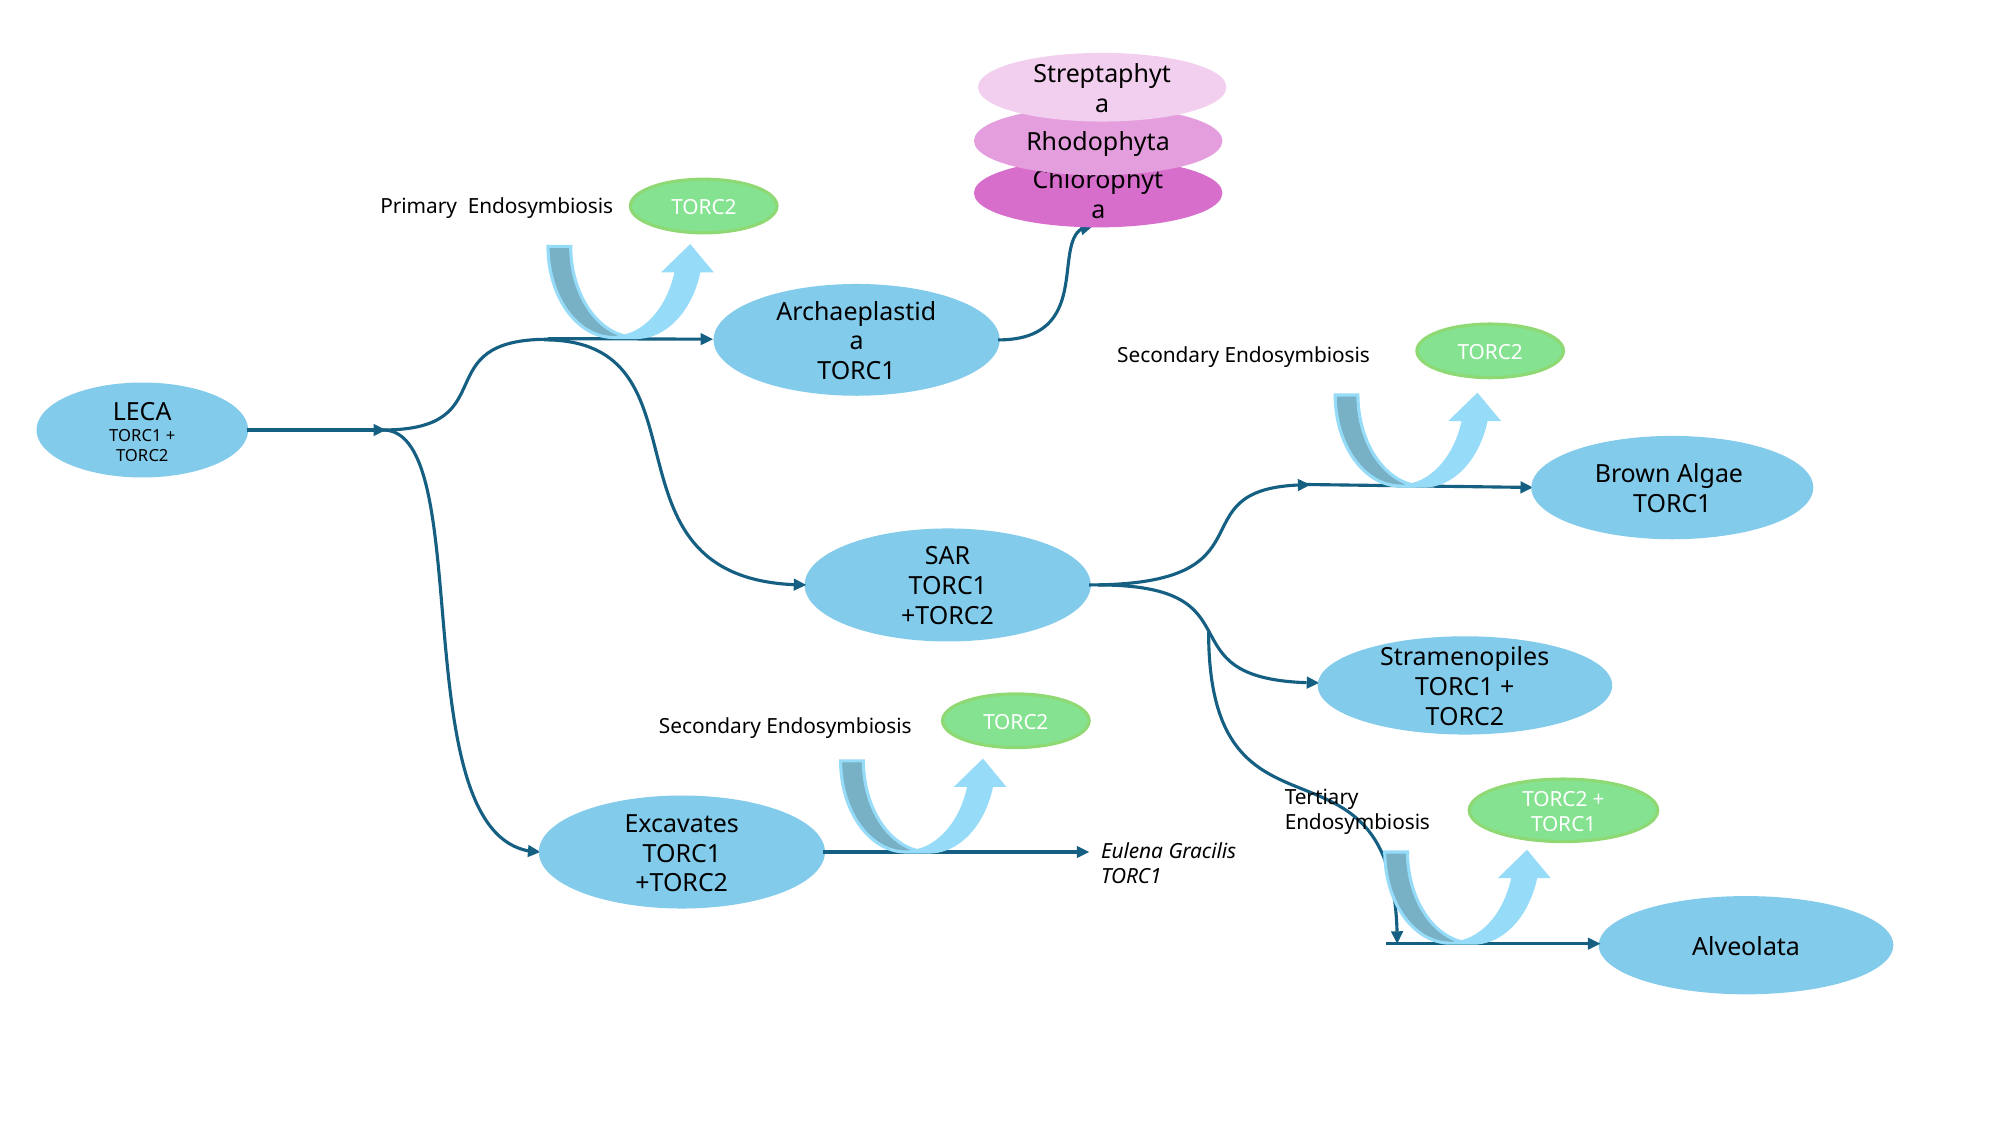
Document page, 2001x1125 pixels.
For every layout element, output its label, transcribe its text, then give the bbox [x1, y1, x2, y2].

text_box Excavates TORC1 +TORC2 [538, 795, 825, 909]
text_box TORC2 + TORC1 [1508, 777, 1660, 844]
text_box Secondary Endosymbiosis [1102, 334, 1411, 375]
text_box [382, 338, 549, 431]
text_box Primary Endosymbiosis [365, 185, 650, 226]
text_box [1097, 584, 1320, 684]
text_box Brown Algae TORC1 [1531, 435, 1814, 540]
text_box TORC2 [1415, 322, 1566, 380]
text_box TORC2 [628, 177, 779, 235]
text_box Eulena Gracilis TORC1 [1086, 829, 1252, 895]
text_box LECA TORC1 + TORC2 [36, 382, 248, 478]
text_box [839, 758, 1007, 851]
text_box Streptaphyta [977, 52, 1227, 122]
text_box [1088, 484, 1311, 586]
text_box Archaeplastida TORC1 [713, 283, 1000, 396]
text_box Tertiary Endosymbiosis [1460, 775, 1508, 841]
text_box [1333, 392, 1502, 483]
text_box Stramenopiles TORC1 + TORC2 [1317, 636, 1613, 735]
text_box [1300, 483, 1534, 488]
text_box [997, 225, 1094, 341]
text_box Rhodophyta [973, 114, 1223, 176]
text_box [543, 339, 807, 586]
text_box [1146, 692, 1460, 883]
text_box [546, 244, 714, 338]
text_box SAR TORC1 +TORC2 [804, 528, 1091, 642]
text_box Chlorophyta [973, 167, 1223, 228]
text_box TORC2 [940, 692, 1091, 750]
text_box Secondary Endosymbiosis [644, 705, 928, 746]
text_box [1387, 849, 1551, 943]
text_box Alveolata [1598, 896, 1894, 995]
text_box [250, 561, 674, 721]
